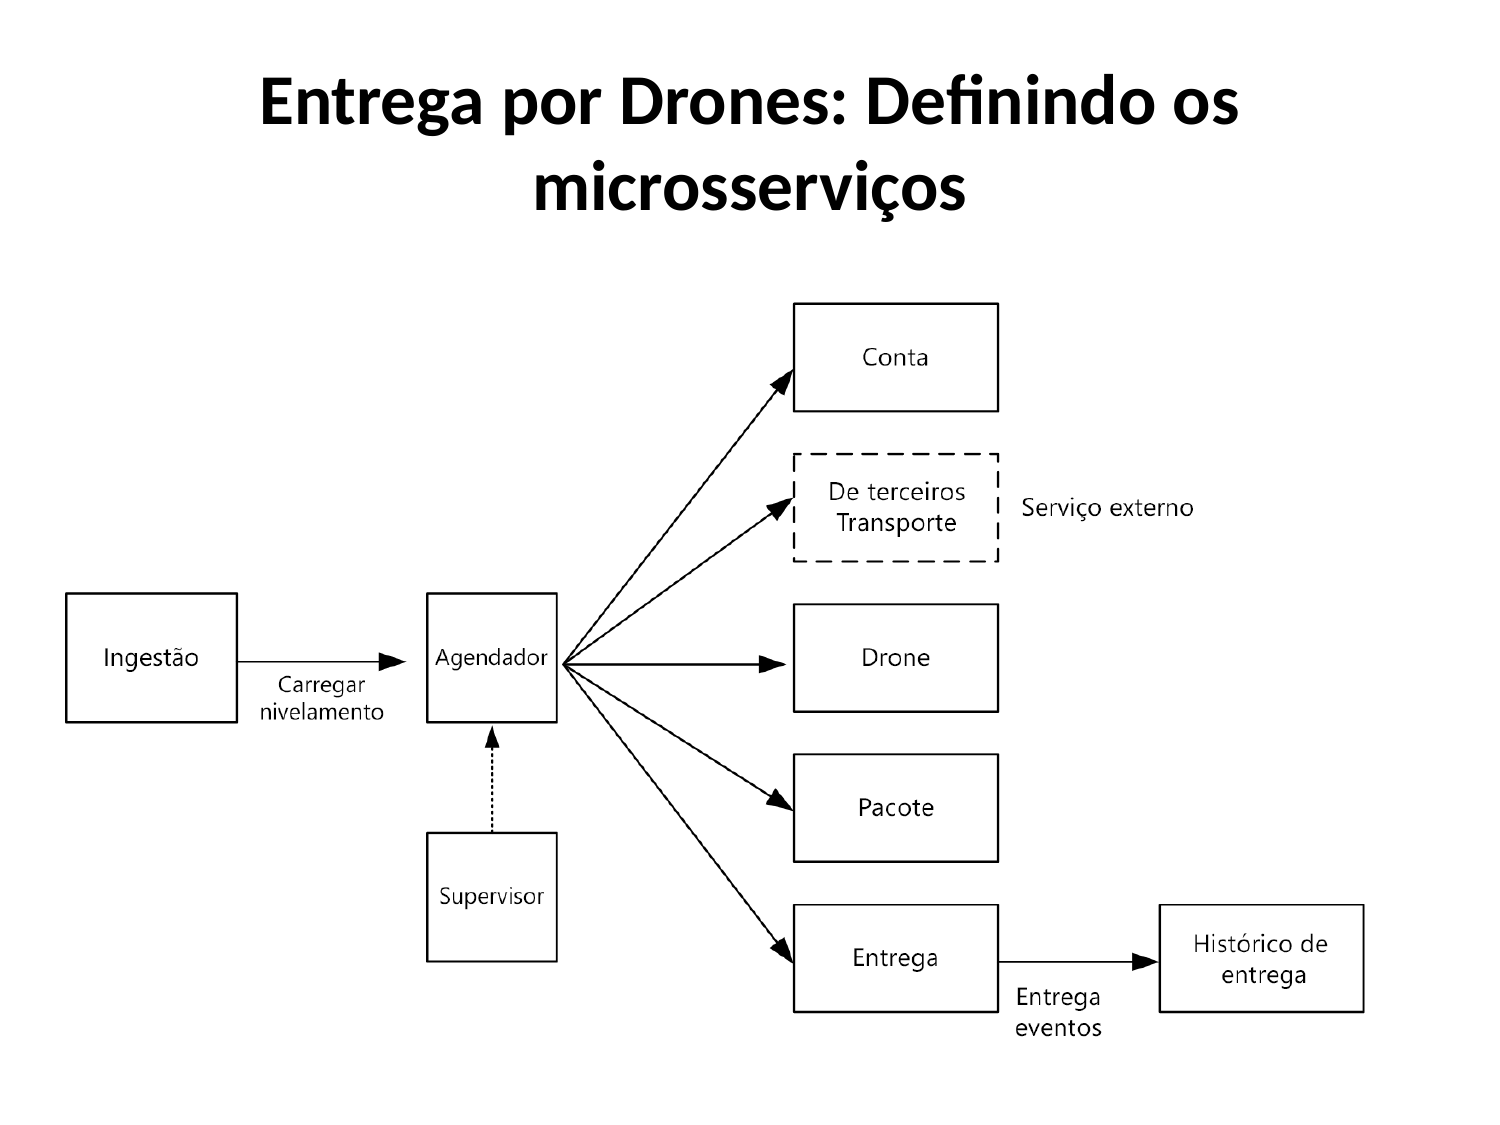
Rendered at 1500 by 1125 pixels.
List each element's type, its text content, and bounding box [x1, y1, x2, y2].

title Entrega por Drones: Definindo os microsserviços [75, 45, 1425, 233]
picture [64, 302, 1365, 1056]
